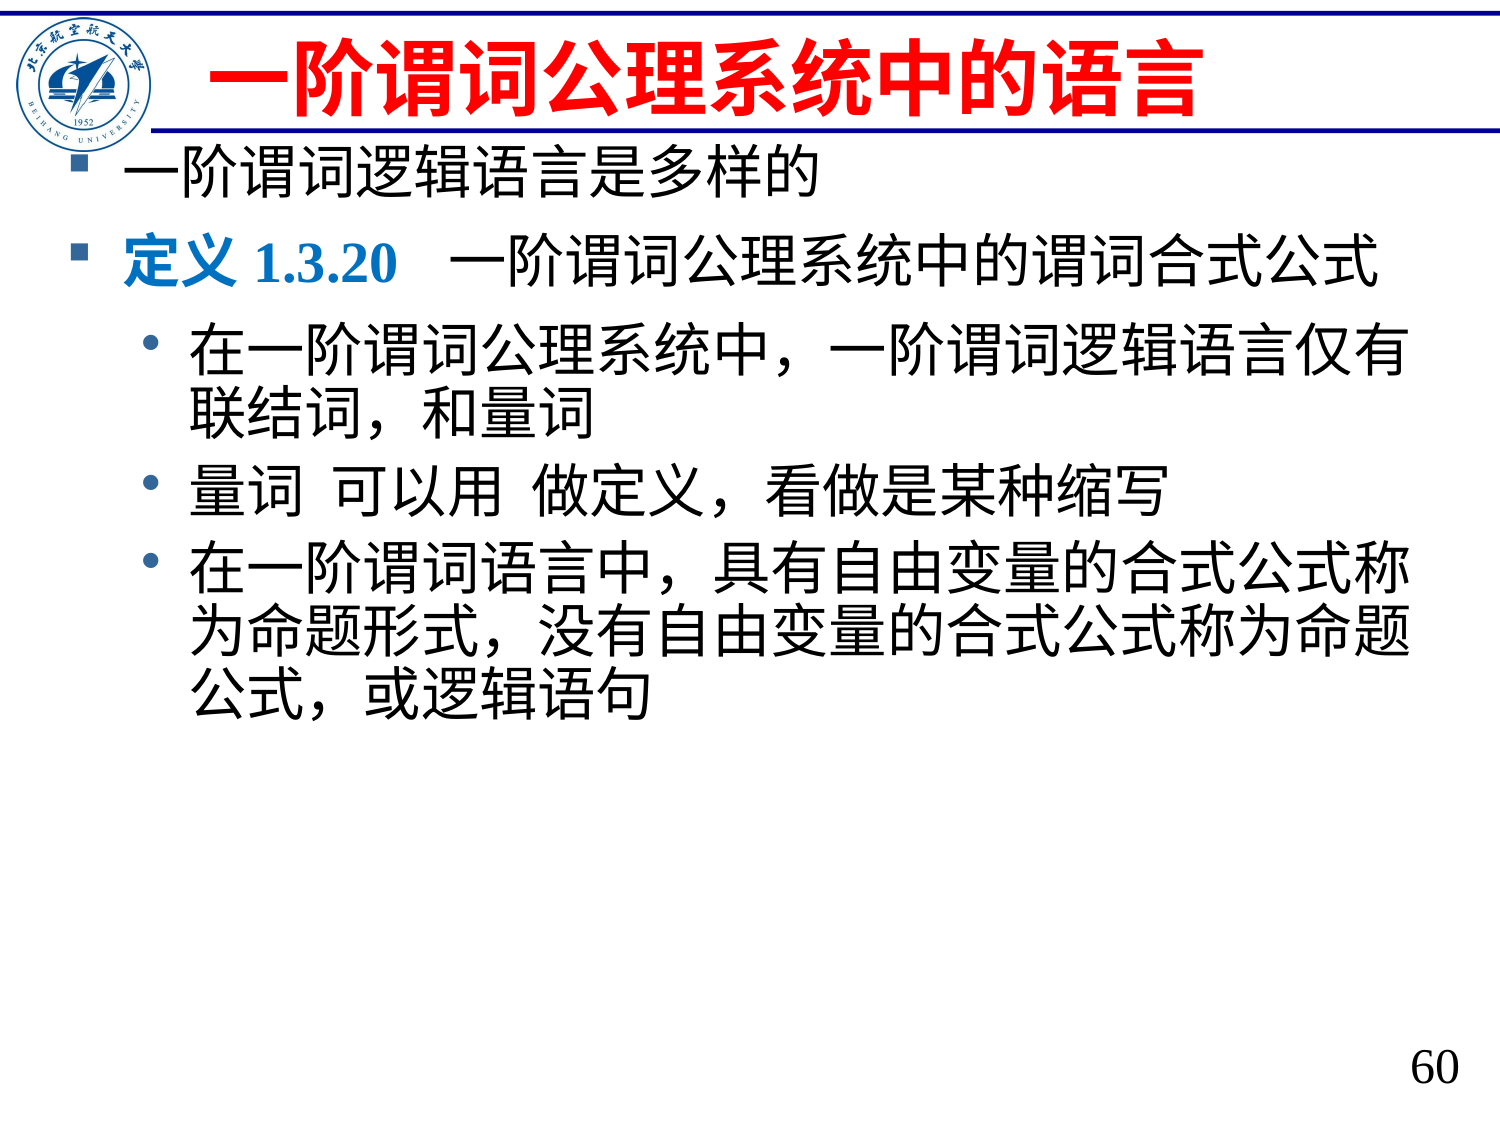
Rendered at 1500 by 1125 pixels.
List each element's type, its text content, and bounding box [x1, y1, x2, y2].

picture [16, 17, 151, 152]
title 一阶谓词公理系统中的语言 [192, 32, 1415, 120]
